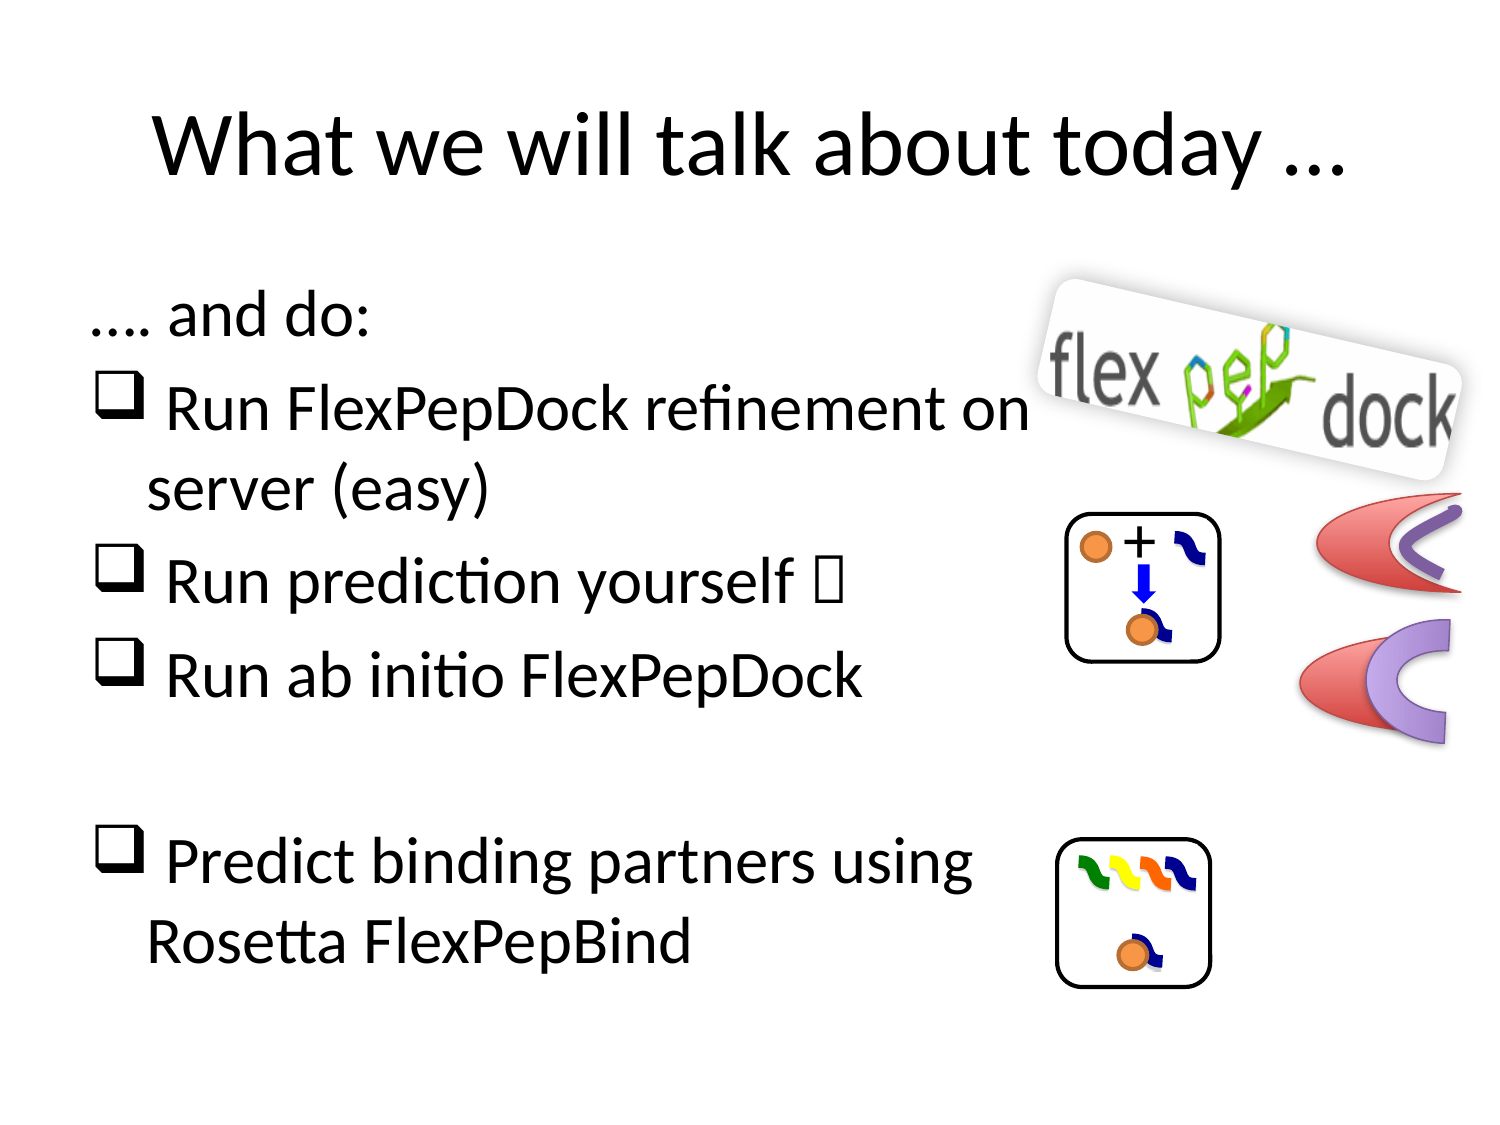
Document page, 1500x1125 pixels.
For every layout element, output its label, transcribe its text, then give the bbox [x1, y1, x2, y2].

text_box [1316, 492, 1462, 593]
picture [1037, 278, 1462, 481]
title What we will talk about today … [75, 45, 1425, 233]
text_box [1404, 510, 1457, 576]
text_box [1056, 838, 1211, 988]
text_box [1365, 619, 1451, 745]
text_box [1066, 489, 1220, 662]
text_box [1299, 637, 1384, 729]
list …. and do: Run FlexPepDock refinement on server (easy) Run prediction yourself  Run ab initio FlexPepDock Predict binding partners using Rosetta FlexPepBind [75, 262, 1143, 1005]
